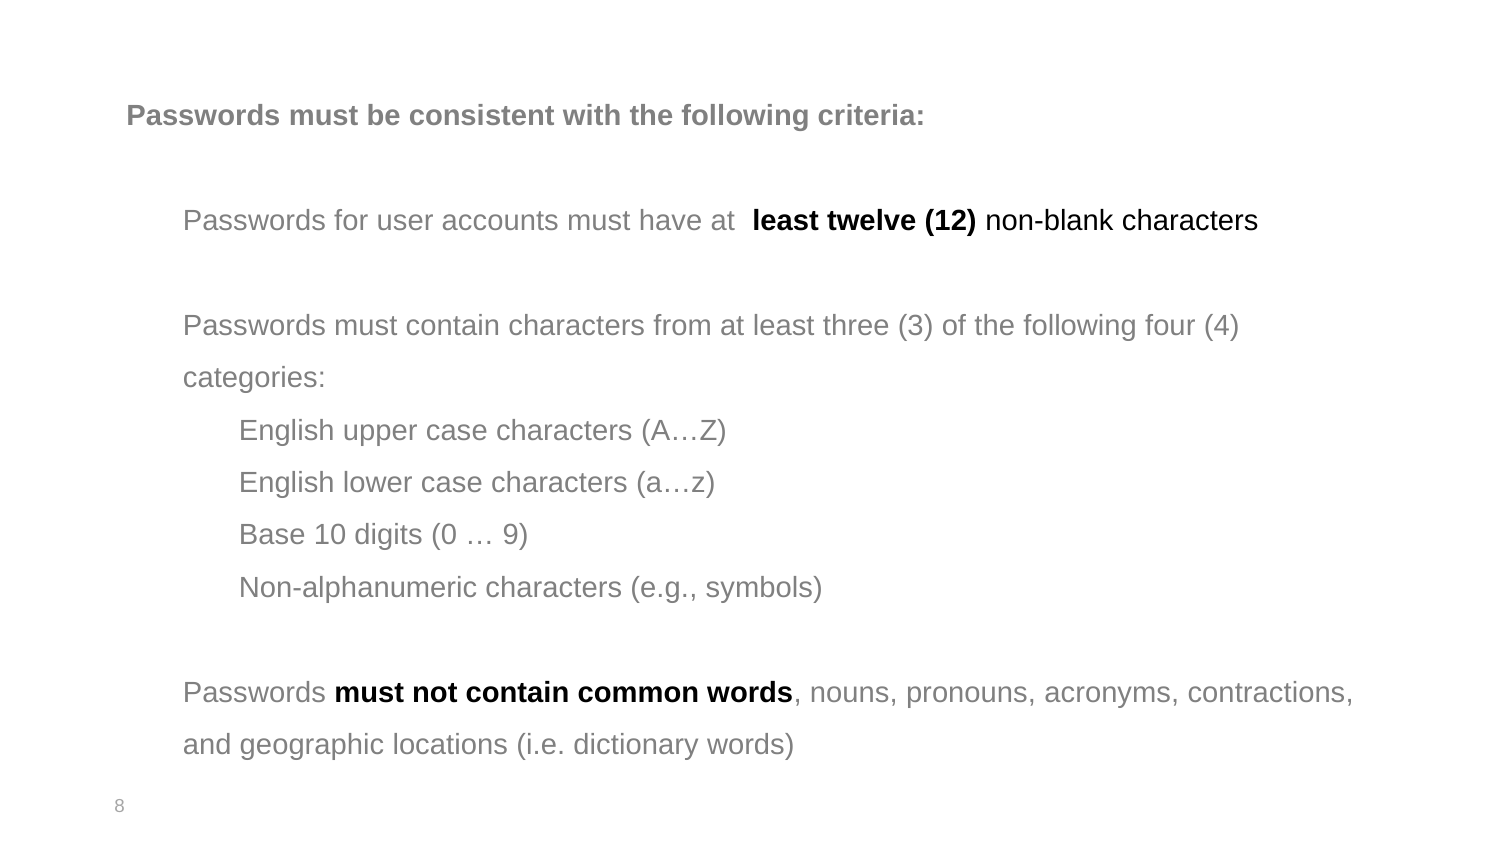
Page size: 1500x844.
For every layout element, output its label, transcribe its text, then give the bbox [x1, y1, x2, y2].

slide_number 8 [103, 782, 441, 827]
text_box Passwords must be consistent with the following criteria: Passwords for user accounts must have at least twelve (12) non-blank characters Passwords must contain characters from at least three (3) of the following four (4) categories: English upper case characters (A…Z) English lower case characters (a…z) Base 10 digits (0 … 9) Non-alphanumeric characters (e.g., symbols) Passwords must not contain common words, nouns, pronouns, acronyms, contractions, and geographic locations (i.e. dictionary words) [115, 73, 1385, 766]
